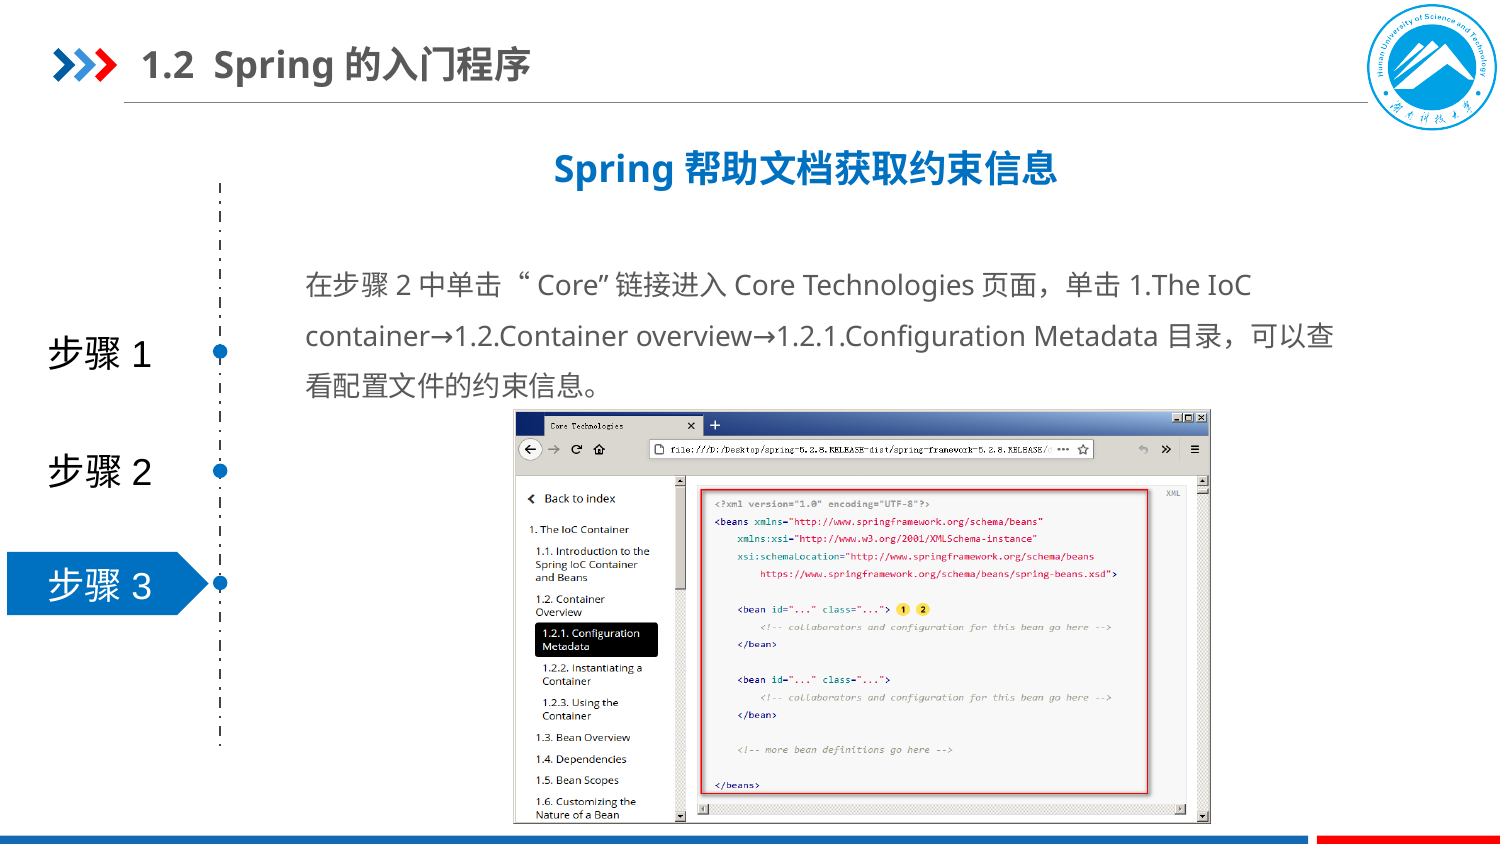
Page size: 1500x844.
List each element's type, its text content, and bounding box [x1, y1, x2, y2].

text_box [224, 342, 230, 360]
text_box 1.2 Spring的入门程序 [140, 32, 550, 95]
picture [1370, 7, 1494, 127]
text_box [224, 462, 230, 480]
picture [513, 409, 1211, 824]
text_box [6, 322, 209, 616]
picture [1445, 4, 1497, 54]
picture [1443, 80, 1497, 131]
picture [1367, 4, 1419, 55]
text_box [224, 574, 230, 592]
text_box 在步骤2中单击“Core”链接进入Core Technologies页面，单击1.The IoC container→1.2.Container overview→1.2.1.Configuration Metadata目录，可以查看配置文件的约束信息。 [293, 245, 1365, 410]
text_box Spring帮助文档获取约束信息 [513, 137, 1100, 198]
picture [1367, 80, 1421, 131]
